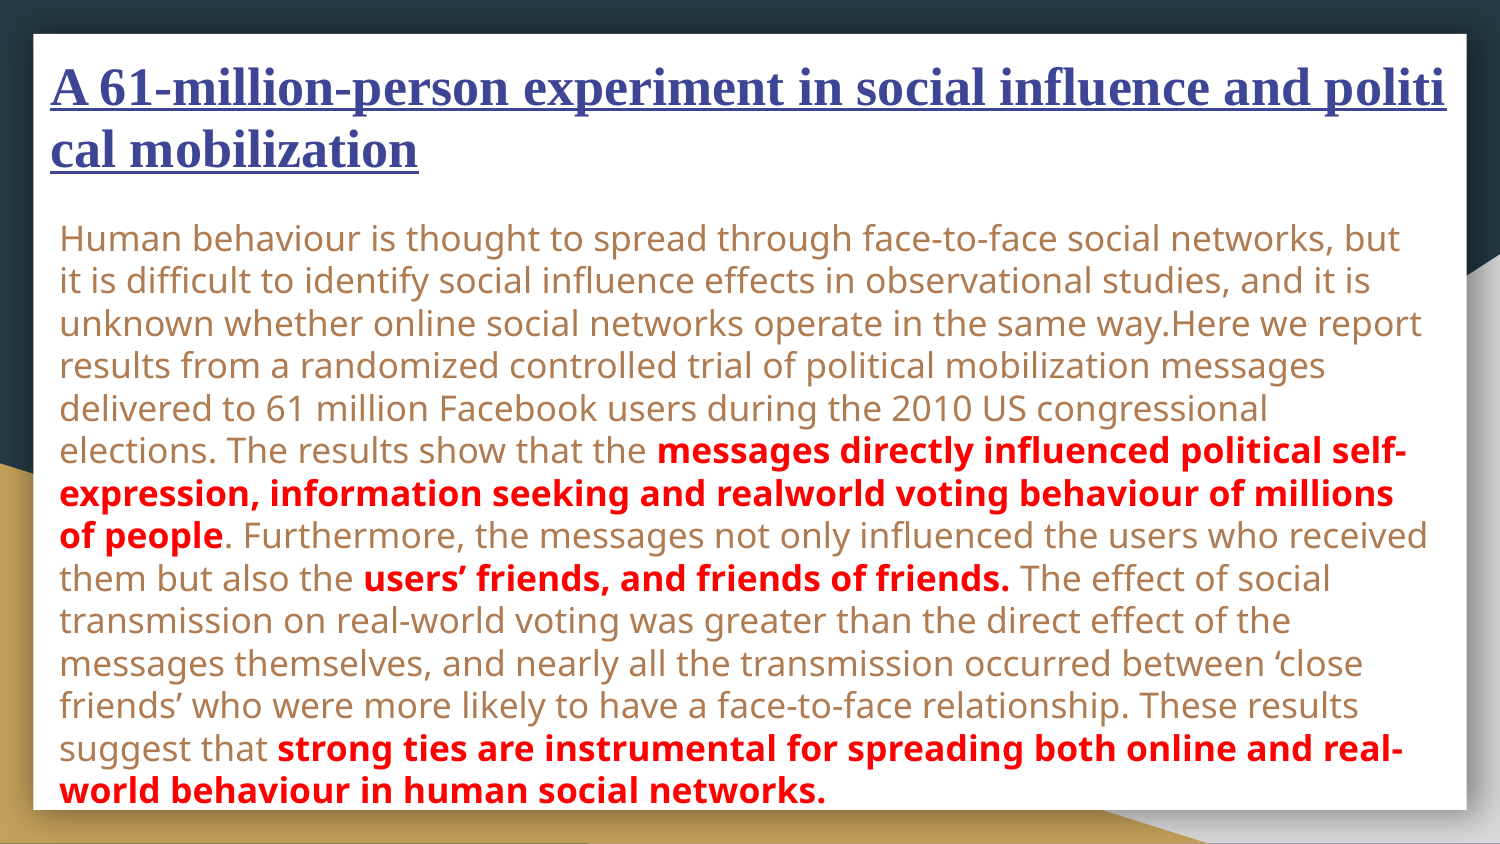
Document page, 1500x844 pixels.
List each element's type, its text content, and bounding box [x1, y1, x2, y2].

title A 61-million-person experiment in social influence and political mobilization [35, 27, 1473, 216]
text_box Human behaviour is thought to spread through face-to-face social networks, but it is difficult to identify social influence effects in observational studies, and it is unknown whether online social networks operate in the same way.Here we report results from a randomized controlled trial of political mobilization messages delivered to 61 million Facebook users during the 2010 US congressional elections. The results show that the messages directly influenced political self-expression, information seeking and realworld voting behaviour of millions of people. Furthermore, the messages not only influenced the users who received them but also the users’ friends, and friends of friends. The effect of social transmission on real-world voting was greater than the direct effect of the messages themselves, and nearly all the transmission occurred between ‘close friends’ who were more likely to have a face-to-face relationship. These results suggest that strong ties are instrumental for spreading both online and real-world behaviour in human social networks. [44, 200, 1447, 813]
